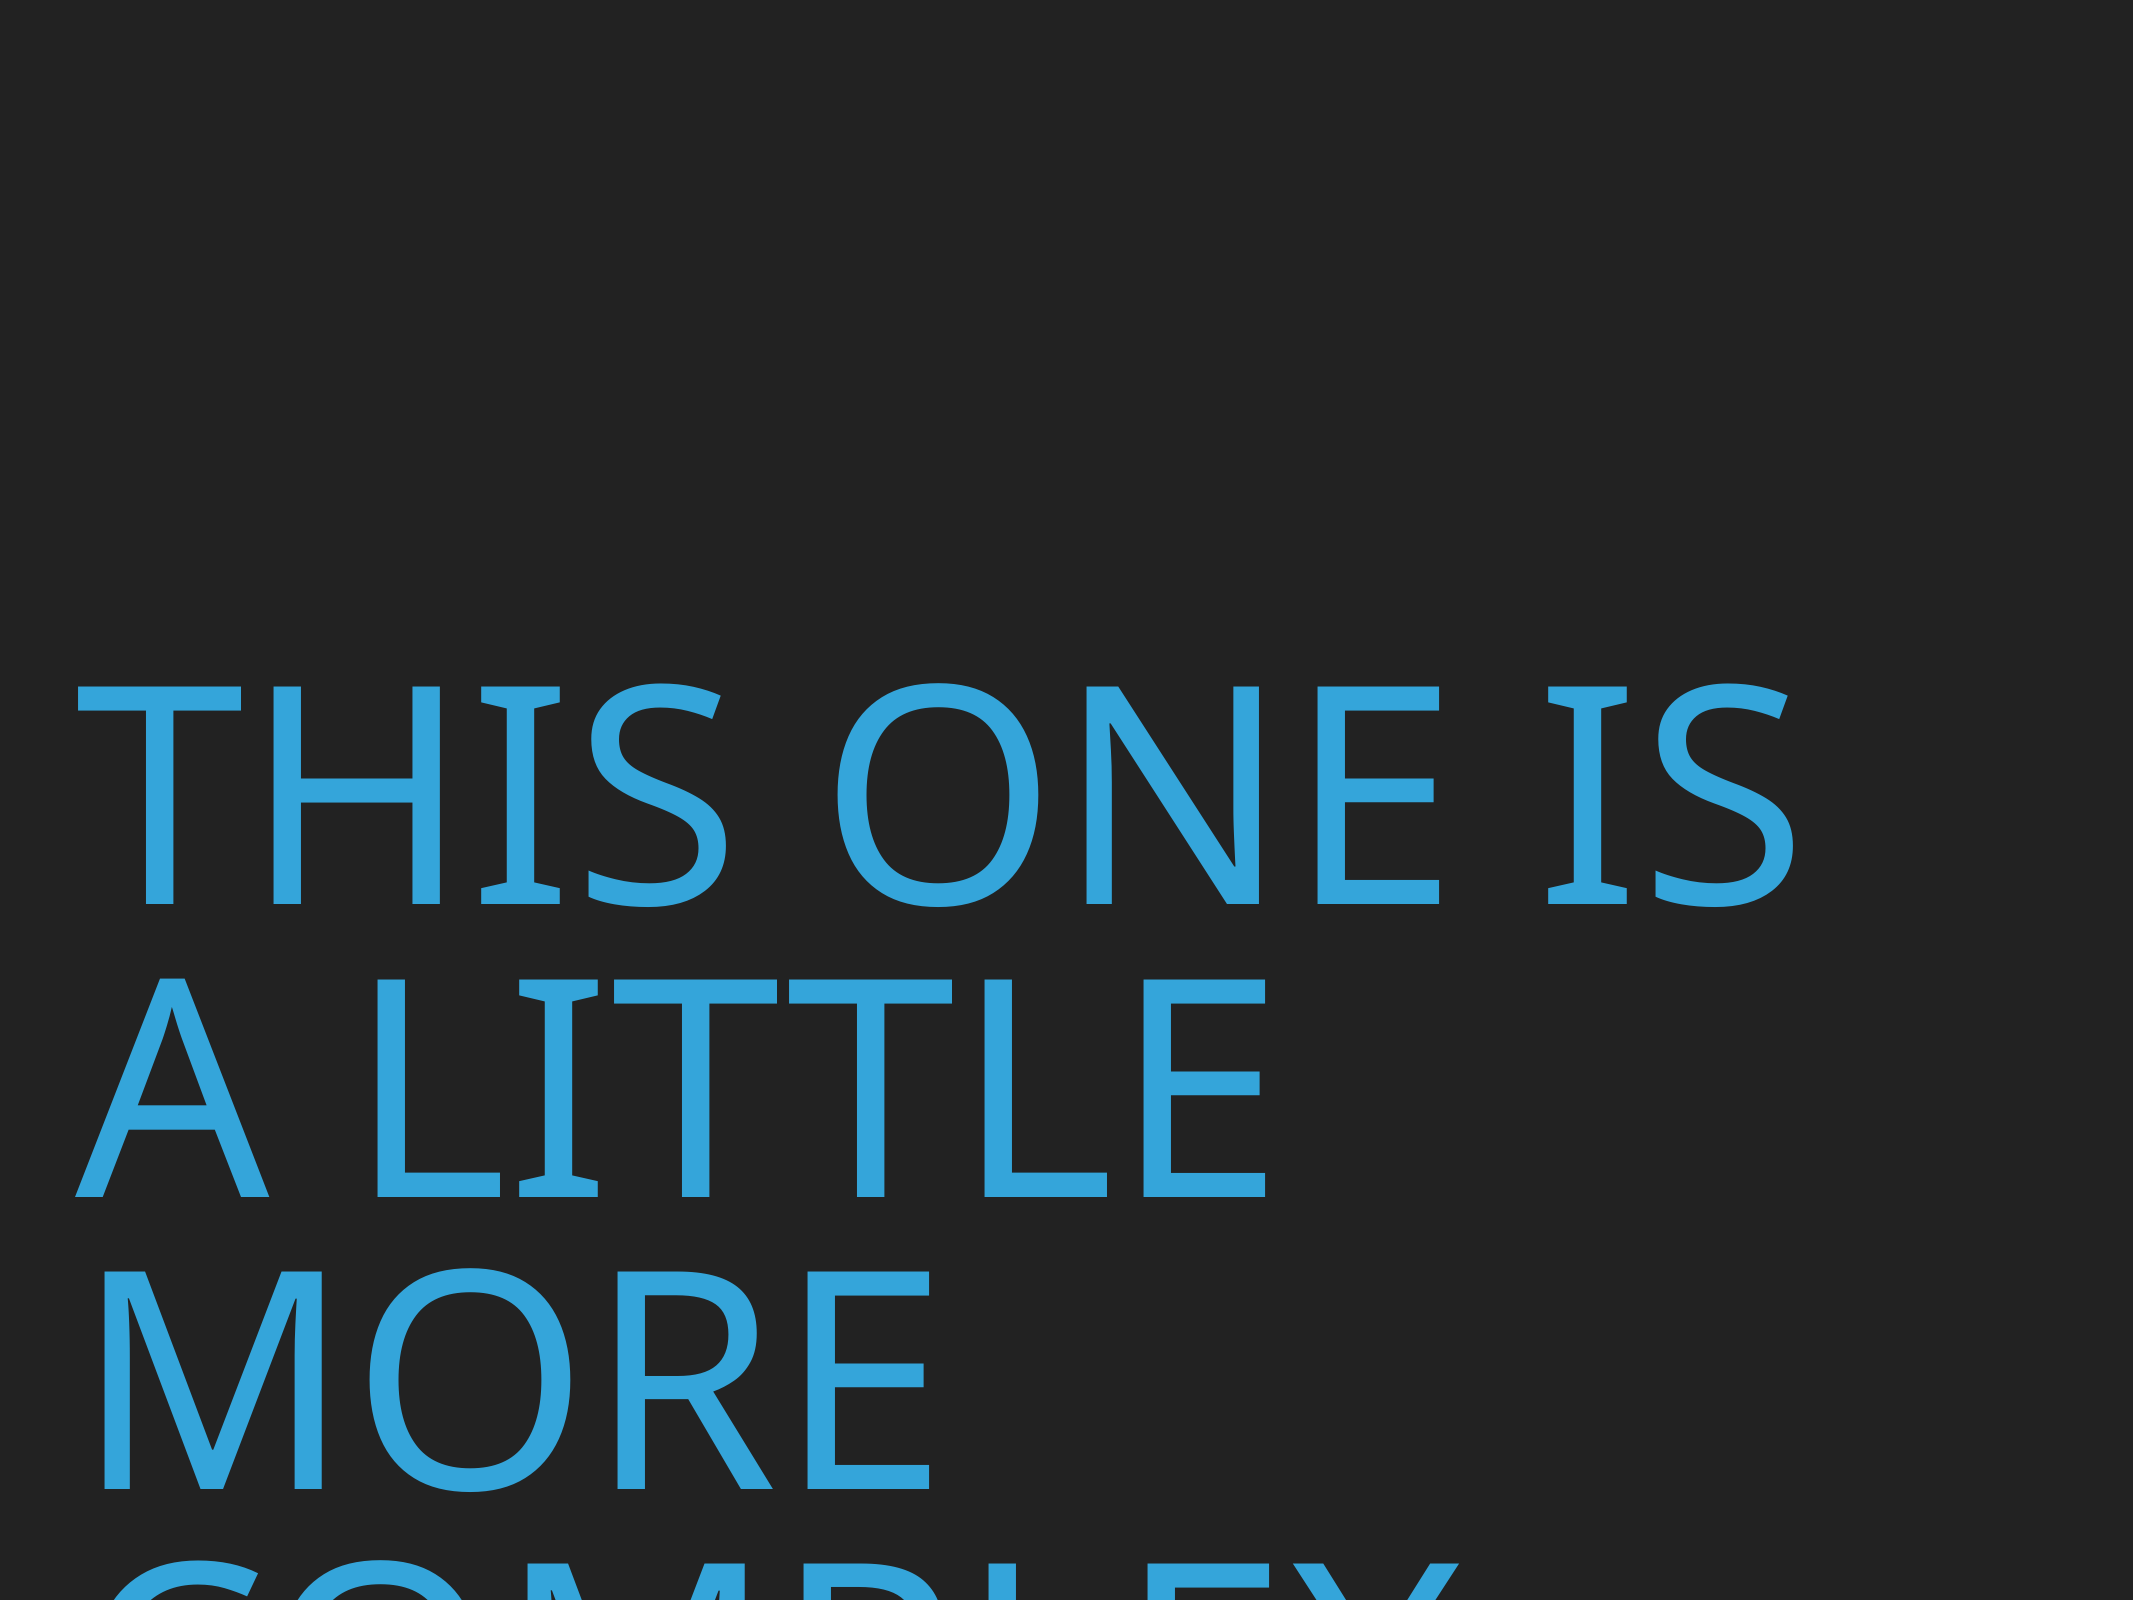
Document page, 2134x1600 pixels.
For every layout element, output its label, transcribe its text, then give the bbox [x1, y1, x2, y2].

title This one is a little more complex… Full Source code is available [66, 661, 2068, 1405]
